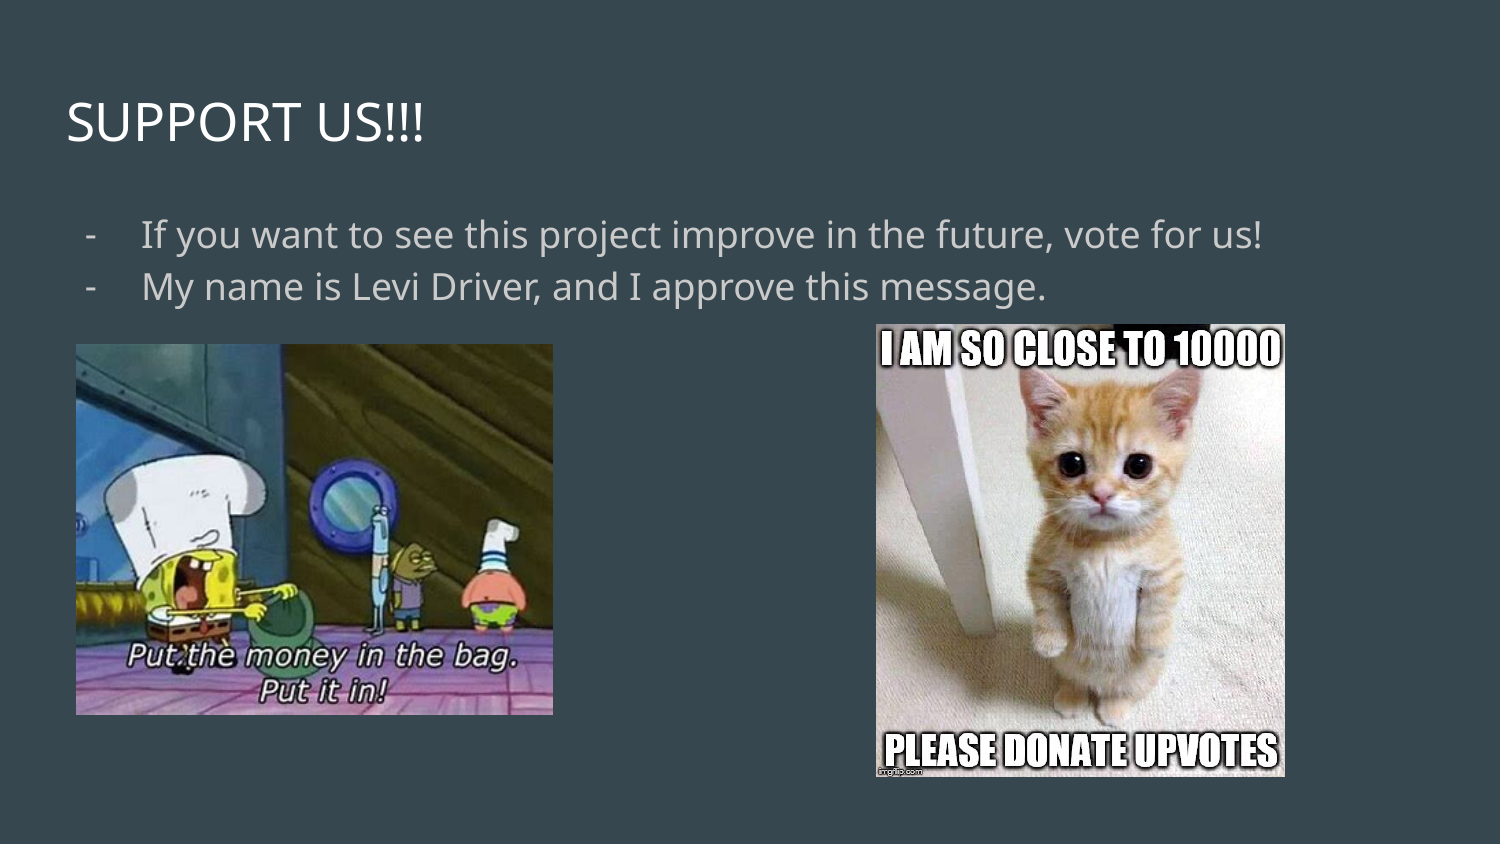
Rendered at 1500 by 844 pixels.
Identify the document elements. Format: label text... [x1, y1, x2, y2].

picture [876, 323, 1286, 778]
title SUPPORT US!!! [51, 72, 1449, 167]
picture [75, 344, 553, 715]
list If you want to see this project improve in the future, vote for us! My name is Levi Driver, and I approve this message. [51, 189, 1449, 750]
